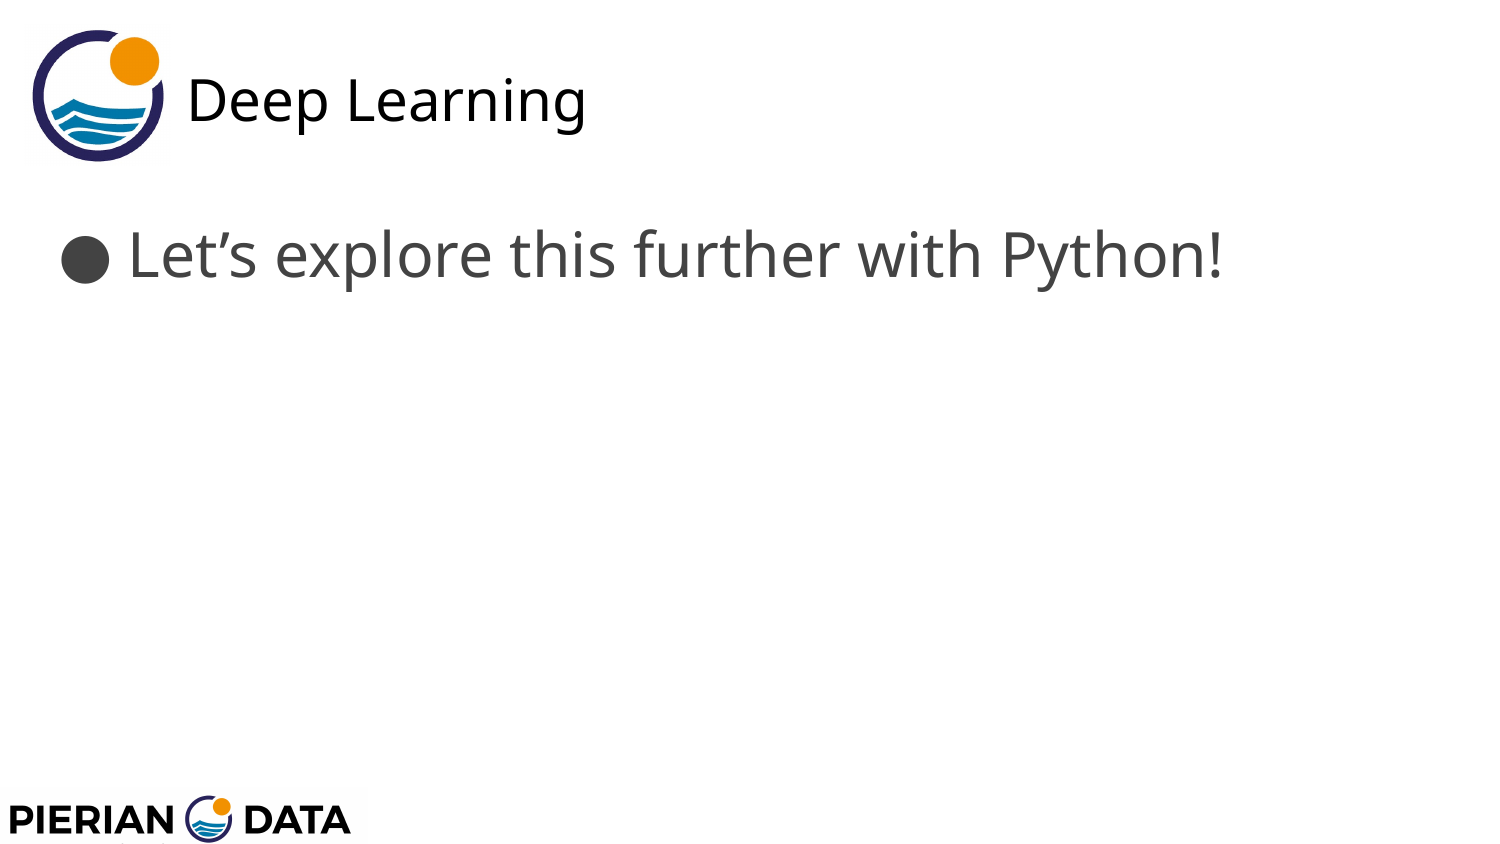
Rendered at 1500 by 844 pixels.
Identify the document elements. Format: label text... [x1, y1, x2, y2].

list Let’s explore this further with Python! [37, 189, 1500, 750]
picture [0, 787, 368, 844]
picture [24, 24, 172, 167]
title Deep Learning [175, 48, 1449, 143]
